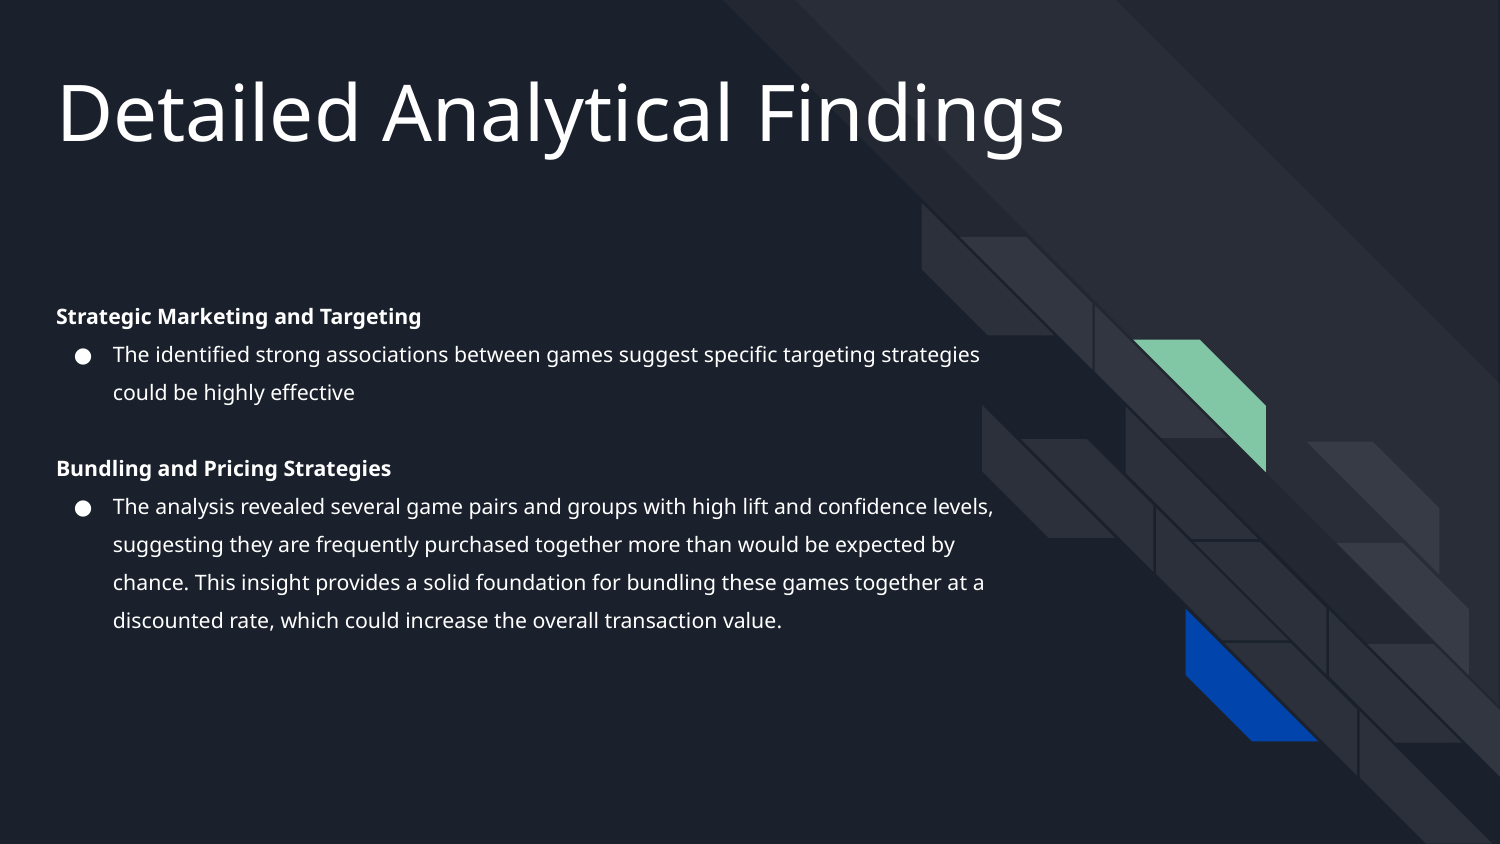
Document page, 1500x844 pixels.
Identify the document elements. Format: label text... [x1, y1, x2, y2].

list Strategic Marketing and Targeting The identified strong associations between games suggest specific targeting strategies could be highly effective Bundling and Pricing Strategies The analysis revealed several game pairs and groups with high lift and confidence levels, suggesting they are frequently purchased together more than would be expected by chance. This insight provides a solid foundation for bundling these games together at a discounted rate, which could increase the overall transaction value. [40, 275, 1028, 696]
title Detailed Analytical Findings [40, 48, 1122, 249]
